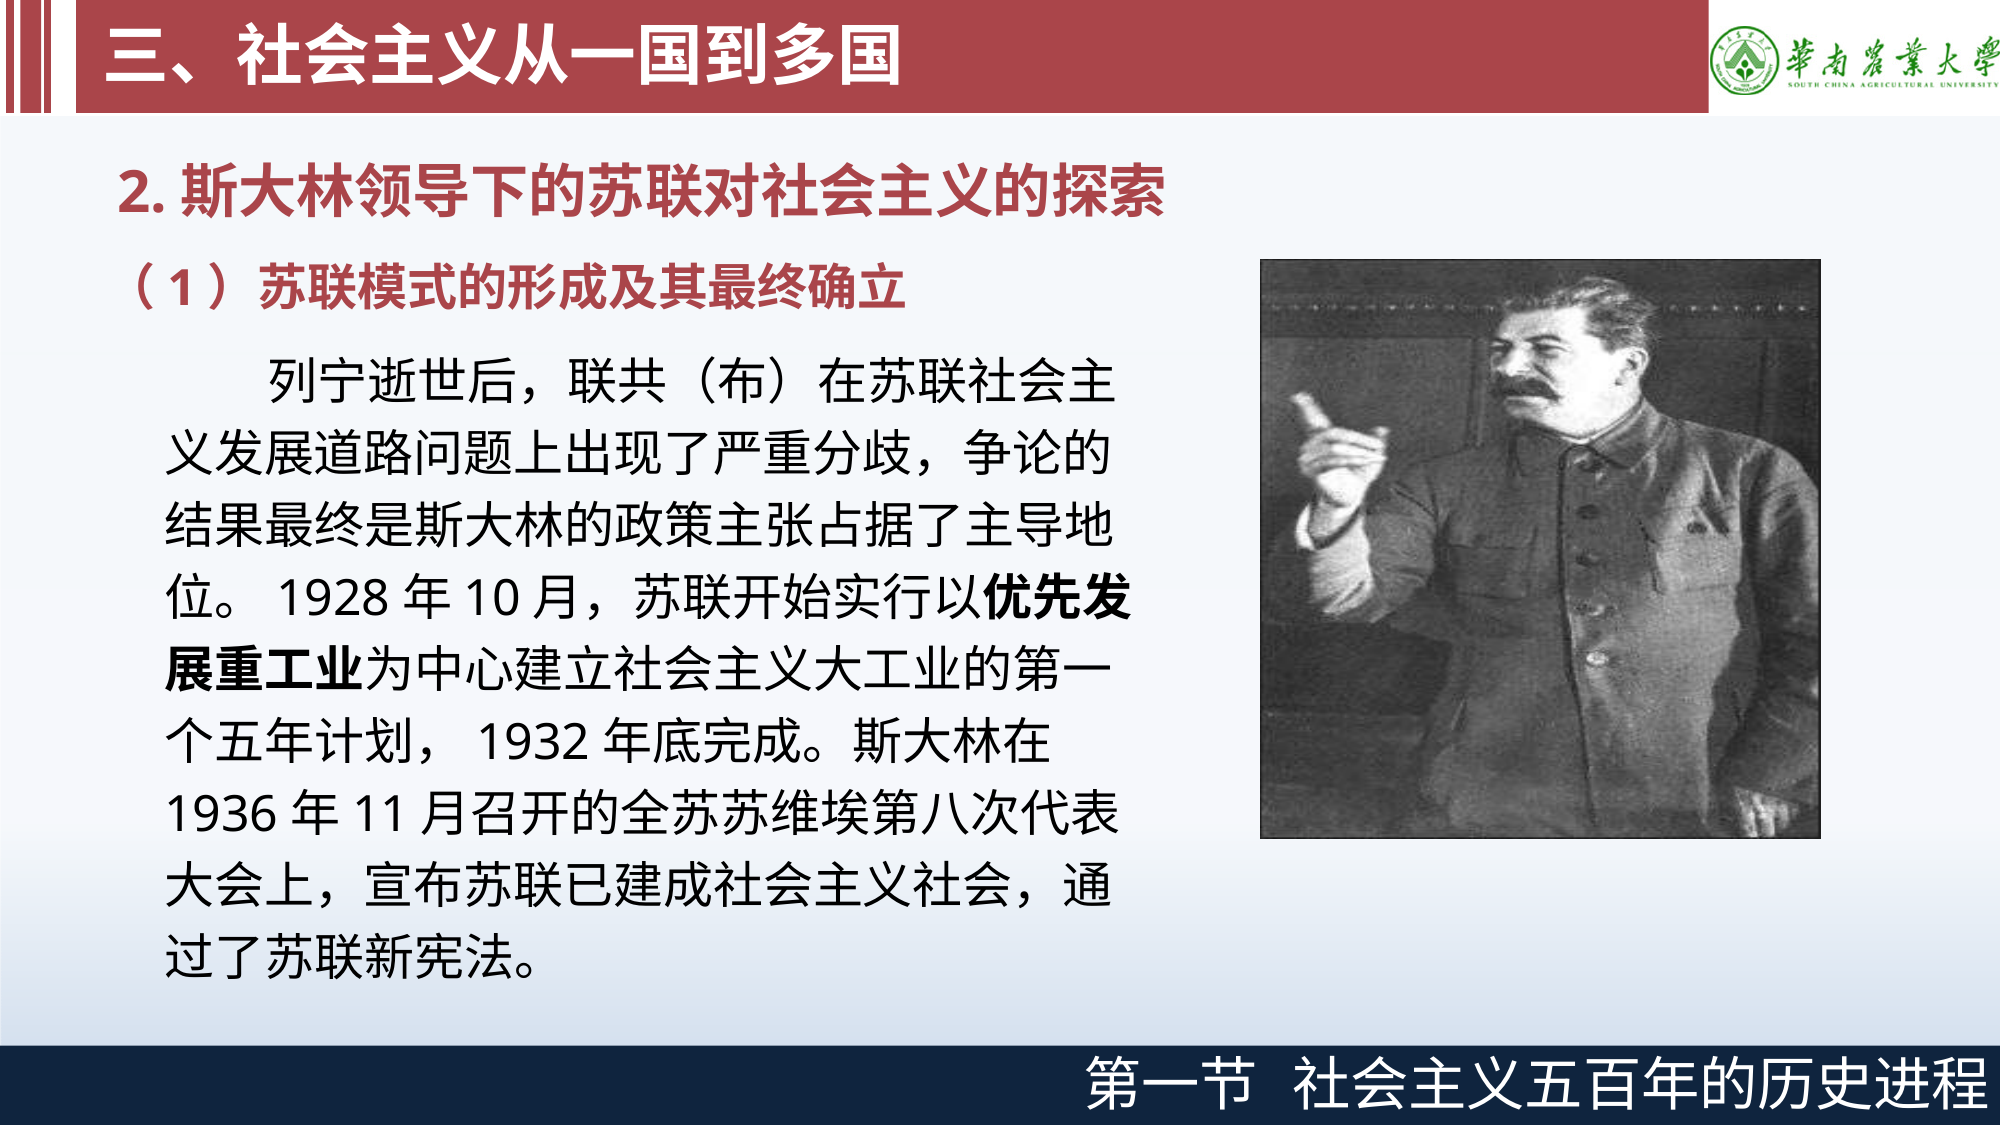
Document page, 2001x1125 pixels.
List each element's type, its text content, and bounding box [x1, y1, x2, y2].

text_box 第一节 [1081, 1044, 1261, 1118]
text_box [0, 1045, 2000, 1125]
text_box [0, 116, 2000, 1045]
picture [1710, 26, 2000, 95]
text_box 2.斯大林领导下的苏联对社会主义的探索 （1）苏联模式的形成及其最终确立 列宁逝世后，联共（布）在苏联社会主 义发展道路问题上出现了严重分歧，争论的 结果最终是斯大林的政策主张占据了主导地 位。1928年10月，苏联开始实行以优先发 展重工业为中心建立社会主义大工业的第一 个五年计划，1932年底完成。斯大林在 1936年11月召开的全苏苏维埃第八次代表 大会上，宣布苏联已建成社会主义社会，通 过了苏联新宪法。 [103, 116, 1197, 986]
text_box [1260, 259, 1821, 839]
title 三、社会主义从一国到多国 [100, 10, 939, 201]
text_box 社会主义五百年的历史进程 [1290, 1044, 1994, 1118]
